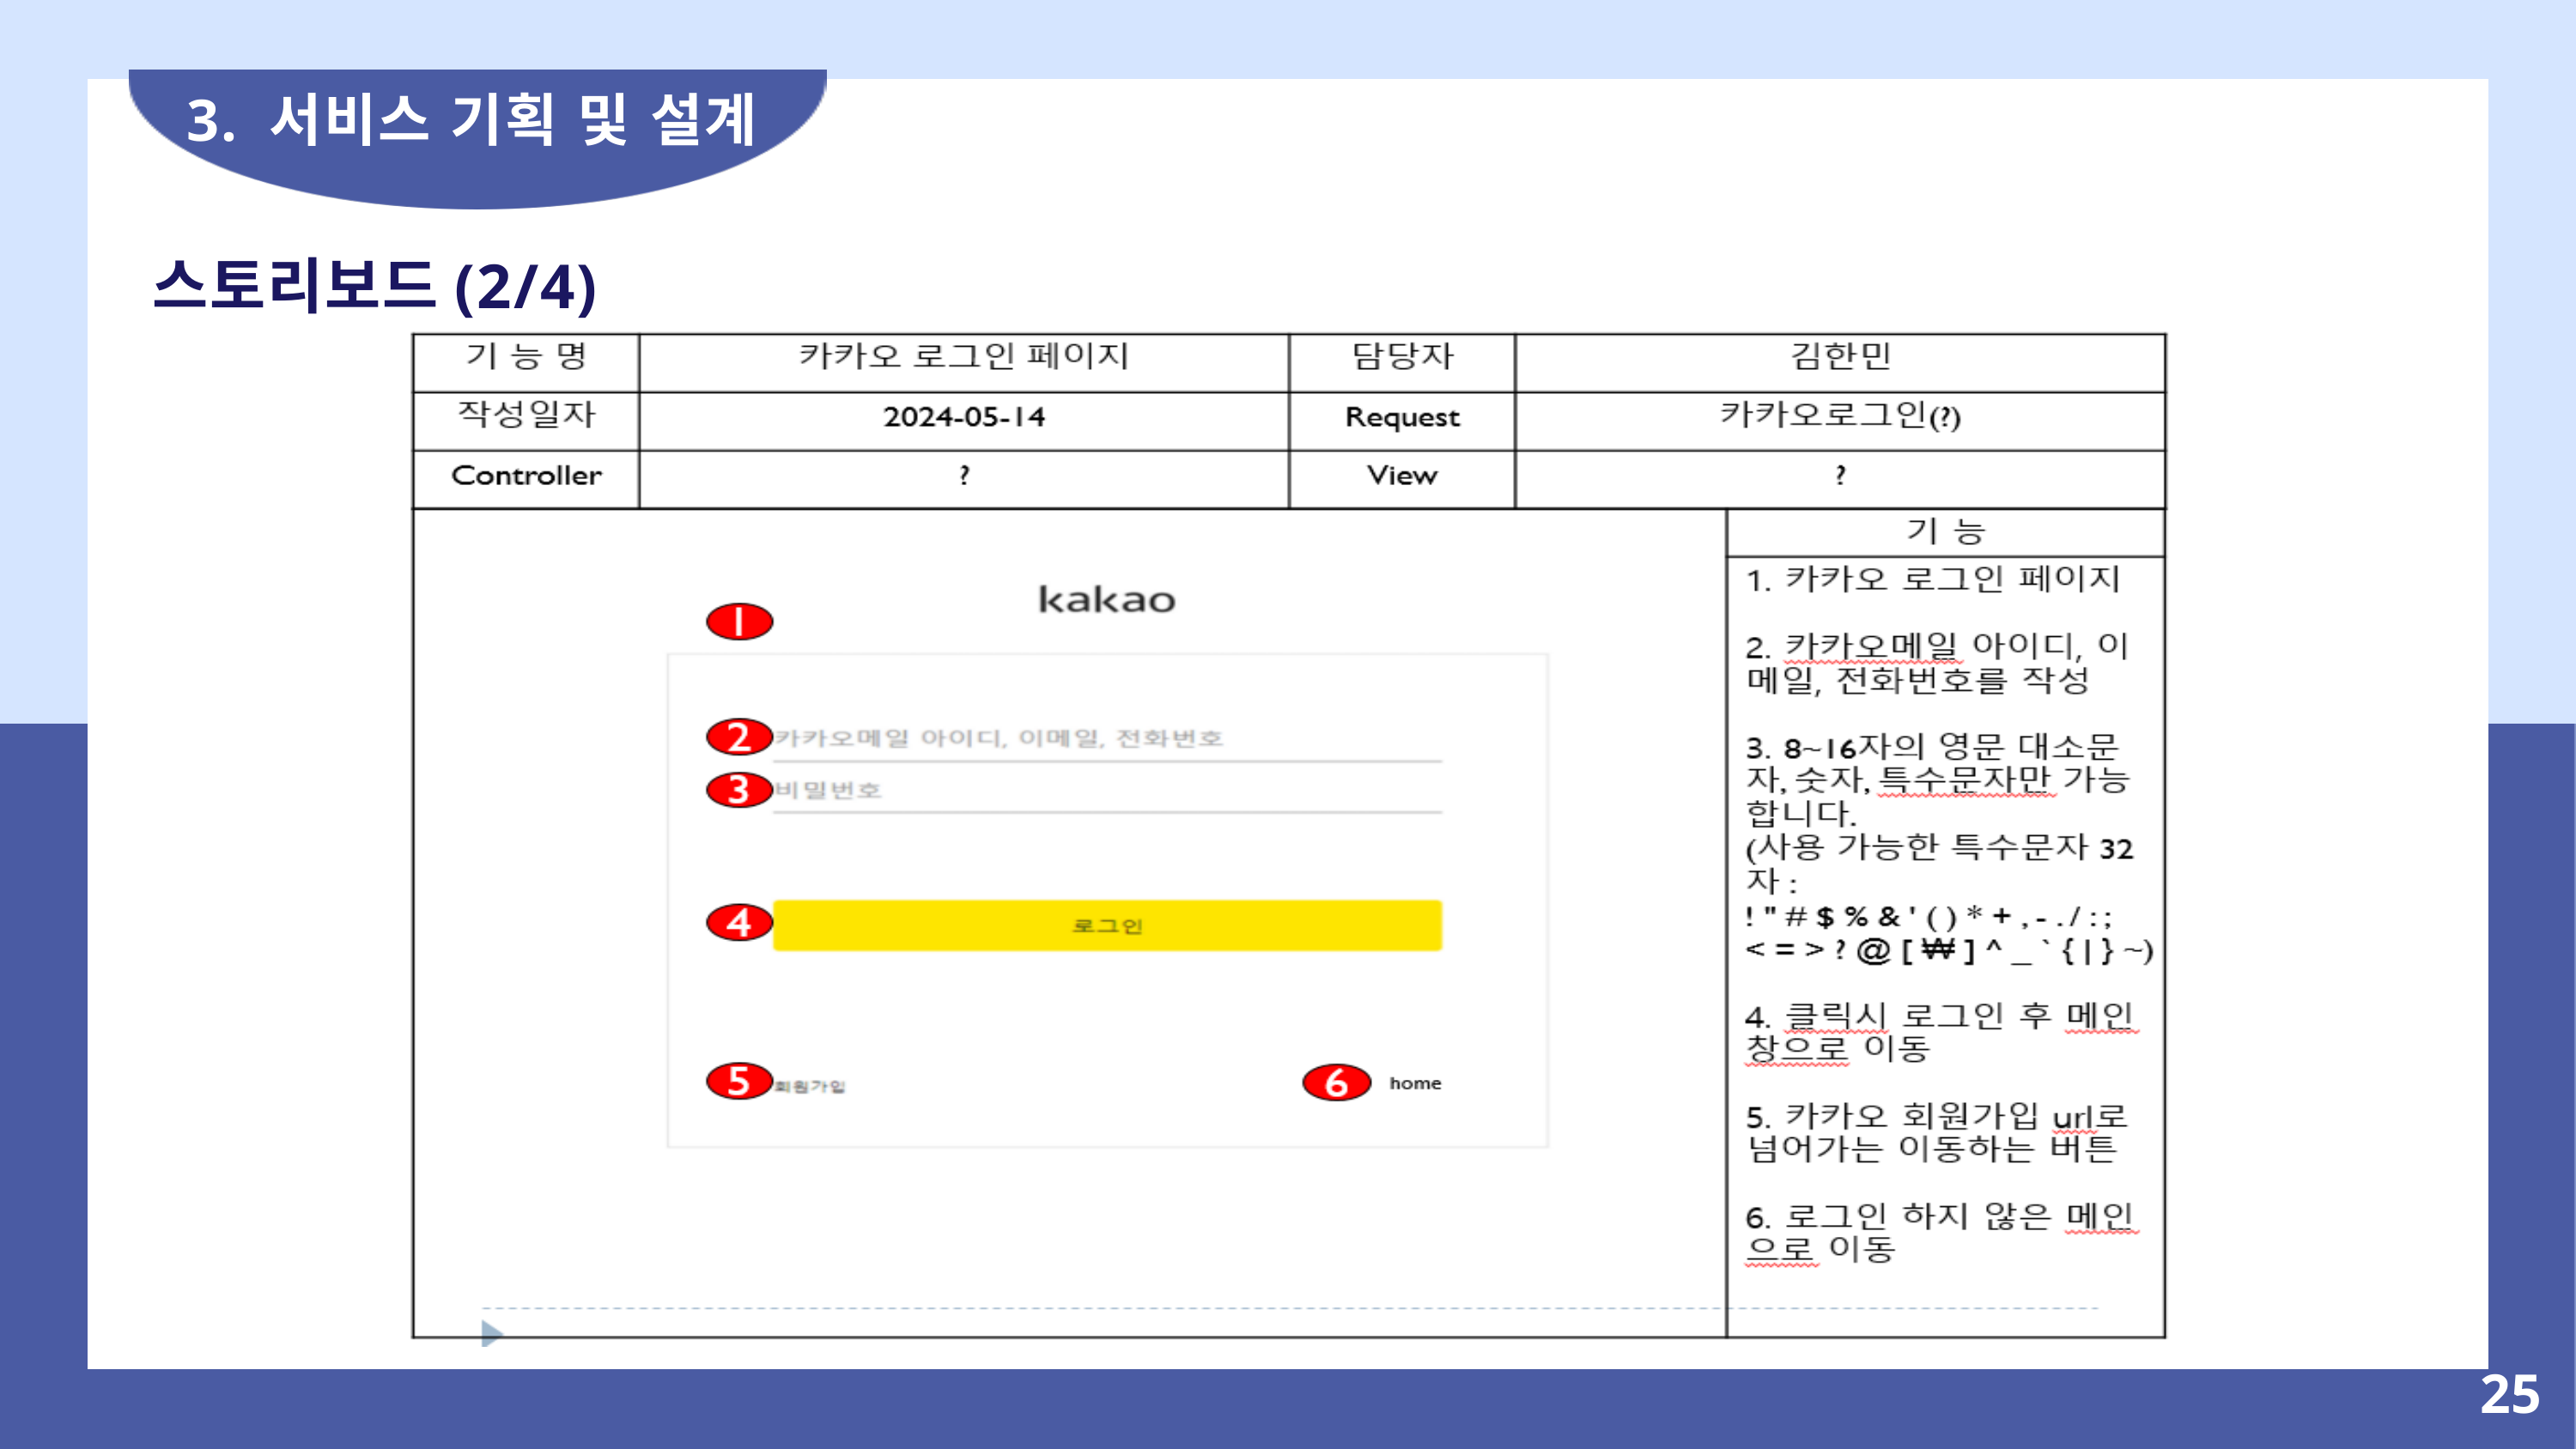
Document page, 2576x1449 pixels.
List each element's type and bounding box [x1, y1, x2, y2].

text_box [128, 70, 827, 209]
text_box [88, 79, 2488, 1369]
text_box [0, 724, 2576, 1449]
picture [399, 328, 2177, 1347]
